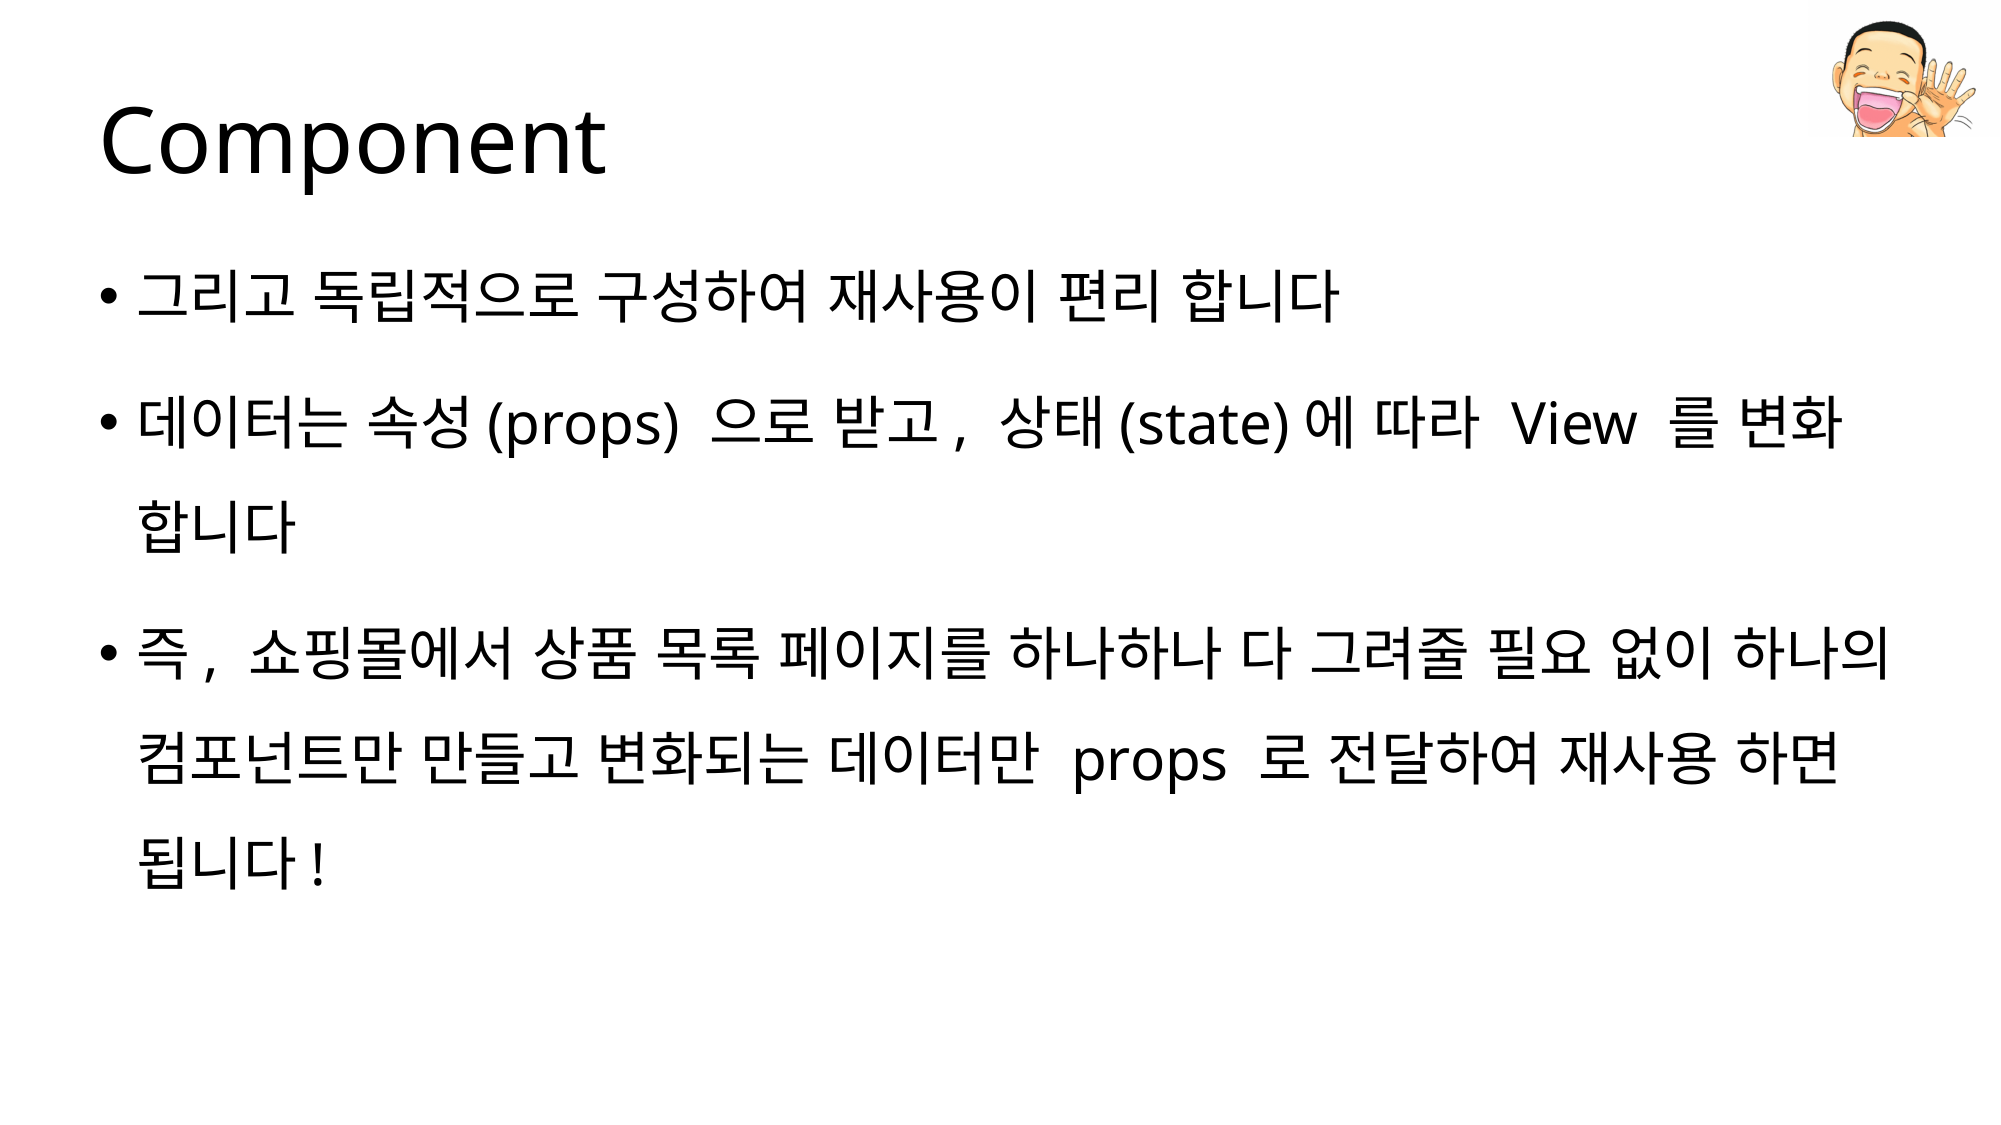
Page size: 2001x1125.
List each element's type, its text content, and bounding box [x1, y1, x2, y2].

title Component [83, 0, 1931, 217]
list 그리고 독립적으로 구성하여 재사용이 편리 합니다 데이터는 속성(props) 으로 받고, 상태(state)에 따라 View 를 변화 합니다 즉, 쇼핑몰에서 상품 목록 페이지를 하나하나 다 그려줄 필요 없이 하나의 컴포넌트만 만들고 변화되는 데이터만 props 로 전달하여 재사용 하면 됩니다! [83, 217, 1931, 1125]
picture [1931, 0, 2000, 137]
